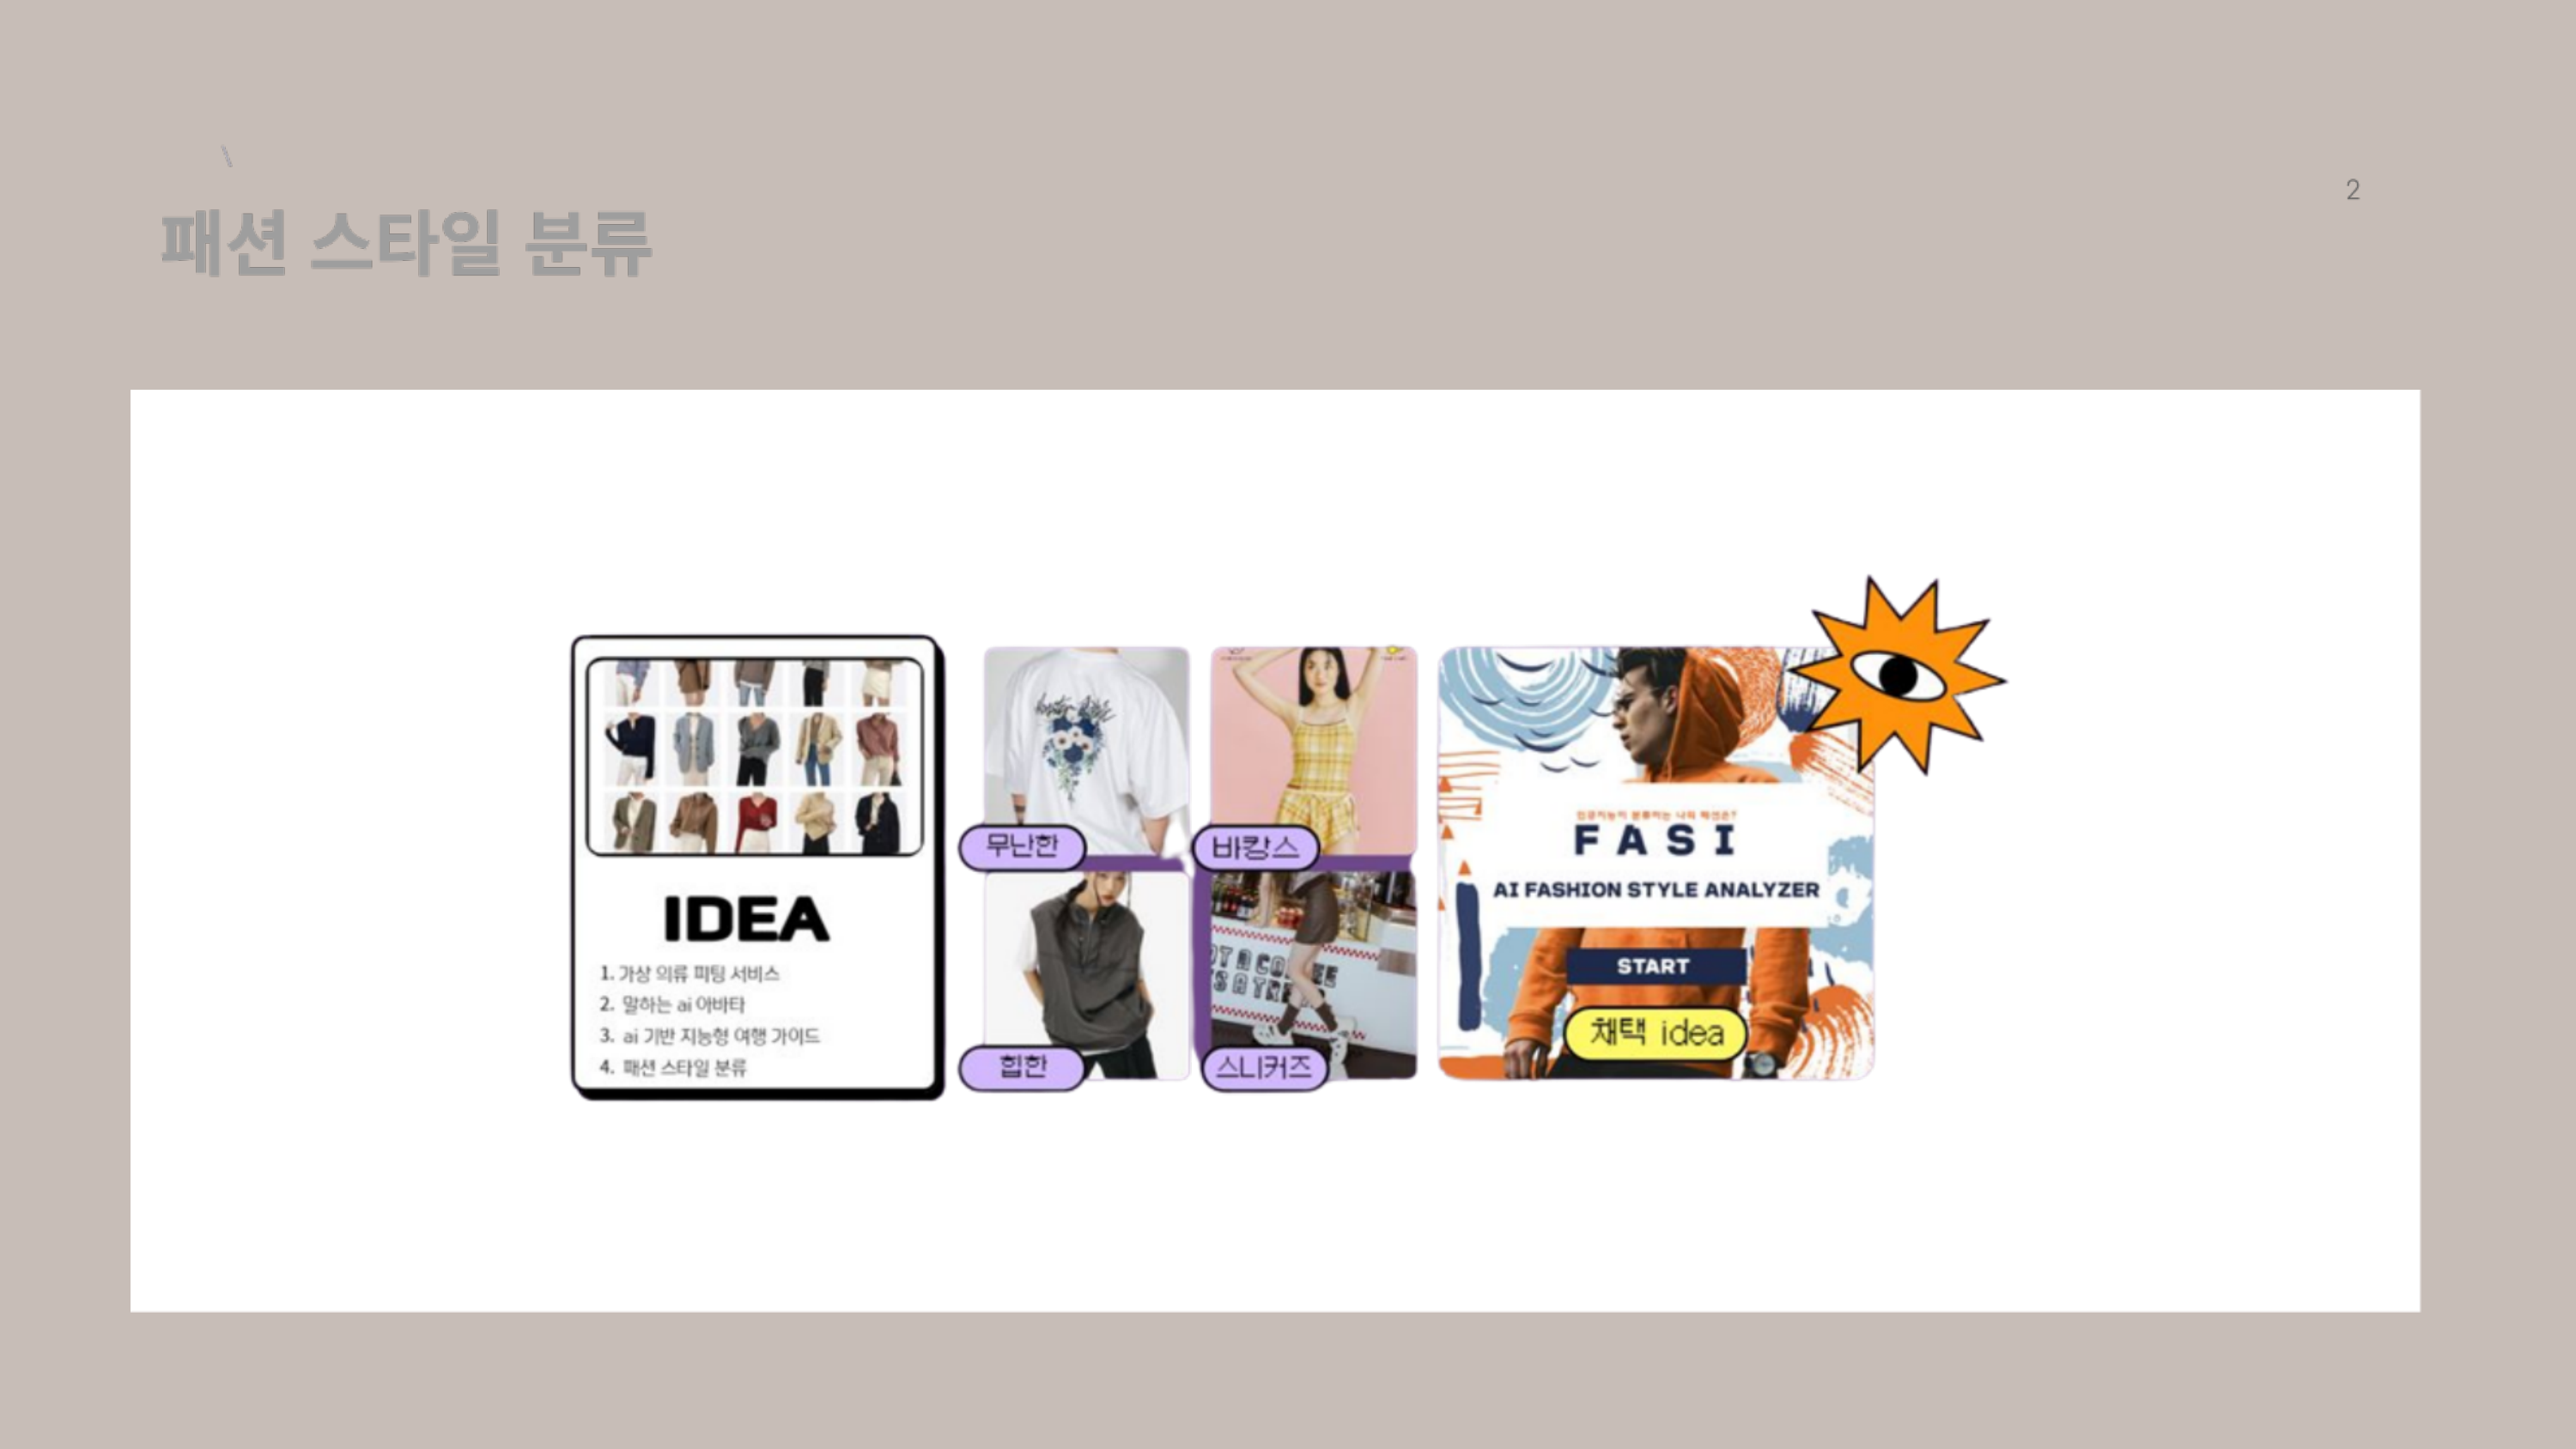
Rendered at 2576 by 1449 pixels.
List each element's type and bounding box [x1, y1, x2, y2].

picture [137, 121, 2576, 361]
text_box [131, 389, 2422, 1313]
text_box [537, 537, 2016, 1173]
